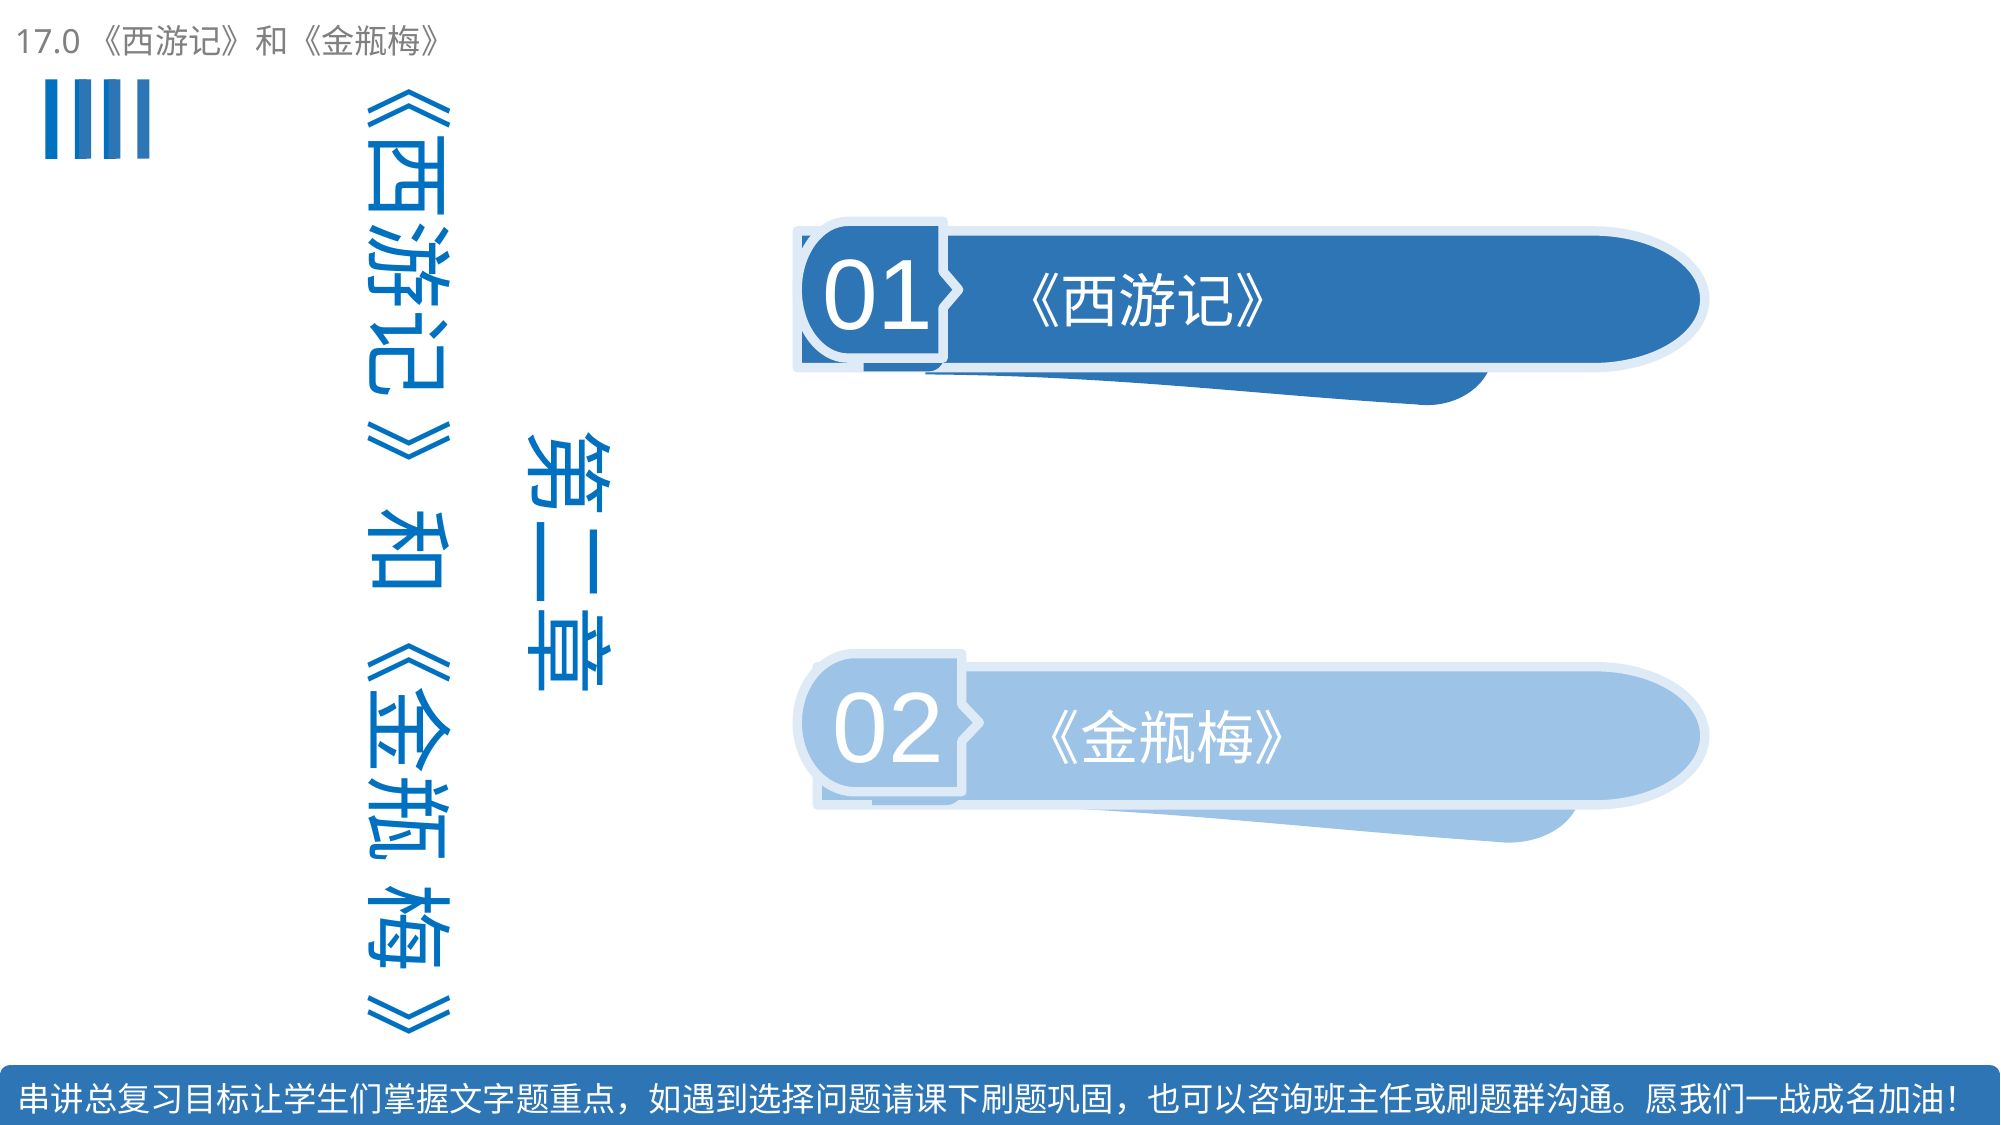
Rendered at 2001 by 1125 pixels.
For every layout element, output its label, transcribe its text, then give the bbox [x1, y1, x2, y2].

text_box 第二章 《西游记 》和《金瓶 梅 》 [332, 68, 686, 1107]
text_box 17.0《西游记》和《金瓶梅》 [0, 13, 707, 68]
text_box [797, 653, 1705, 846]
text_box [797, 221, 1705, 412]
